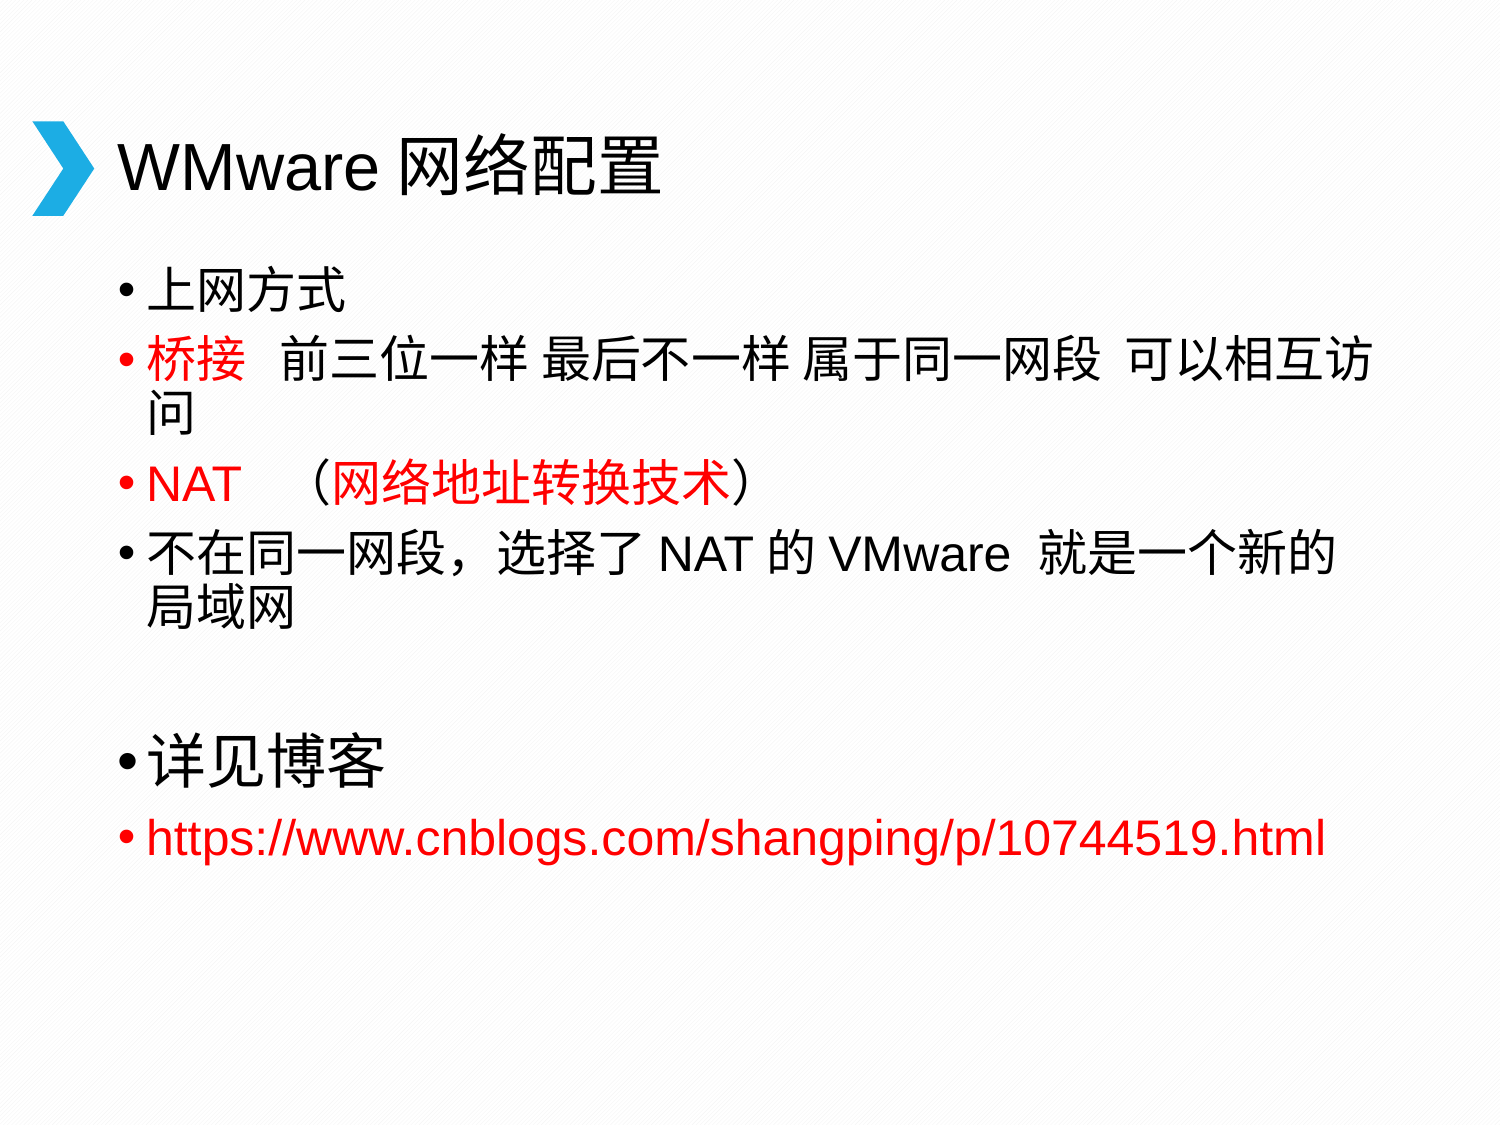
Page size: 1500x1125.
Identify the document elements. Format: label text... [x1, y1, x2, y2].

list 上网方式 桥接 前三位一样 最后不一样 属于同一网段 可以相互访问 NAT （网络地址转换技术） 不在同一网段，选择了NAT的VMware 就是一个新的局域网 详见博客 https://www.cnblogs.com/shangping/p/10744519.html [103, 257, 1397, 1014]
title WMware网络配置 [103, 59, 1397, 257]
